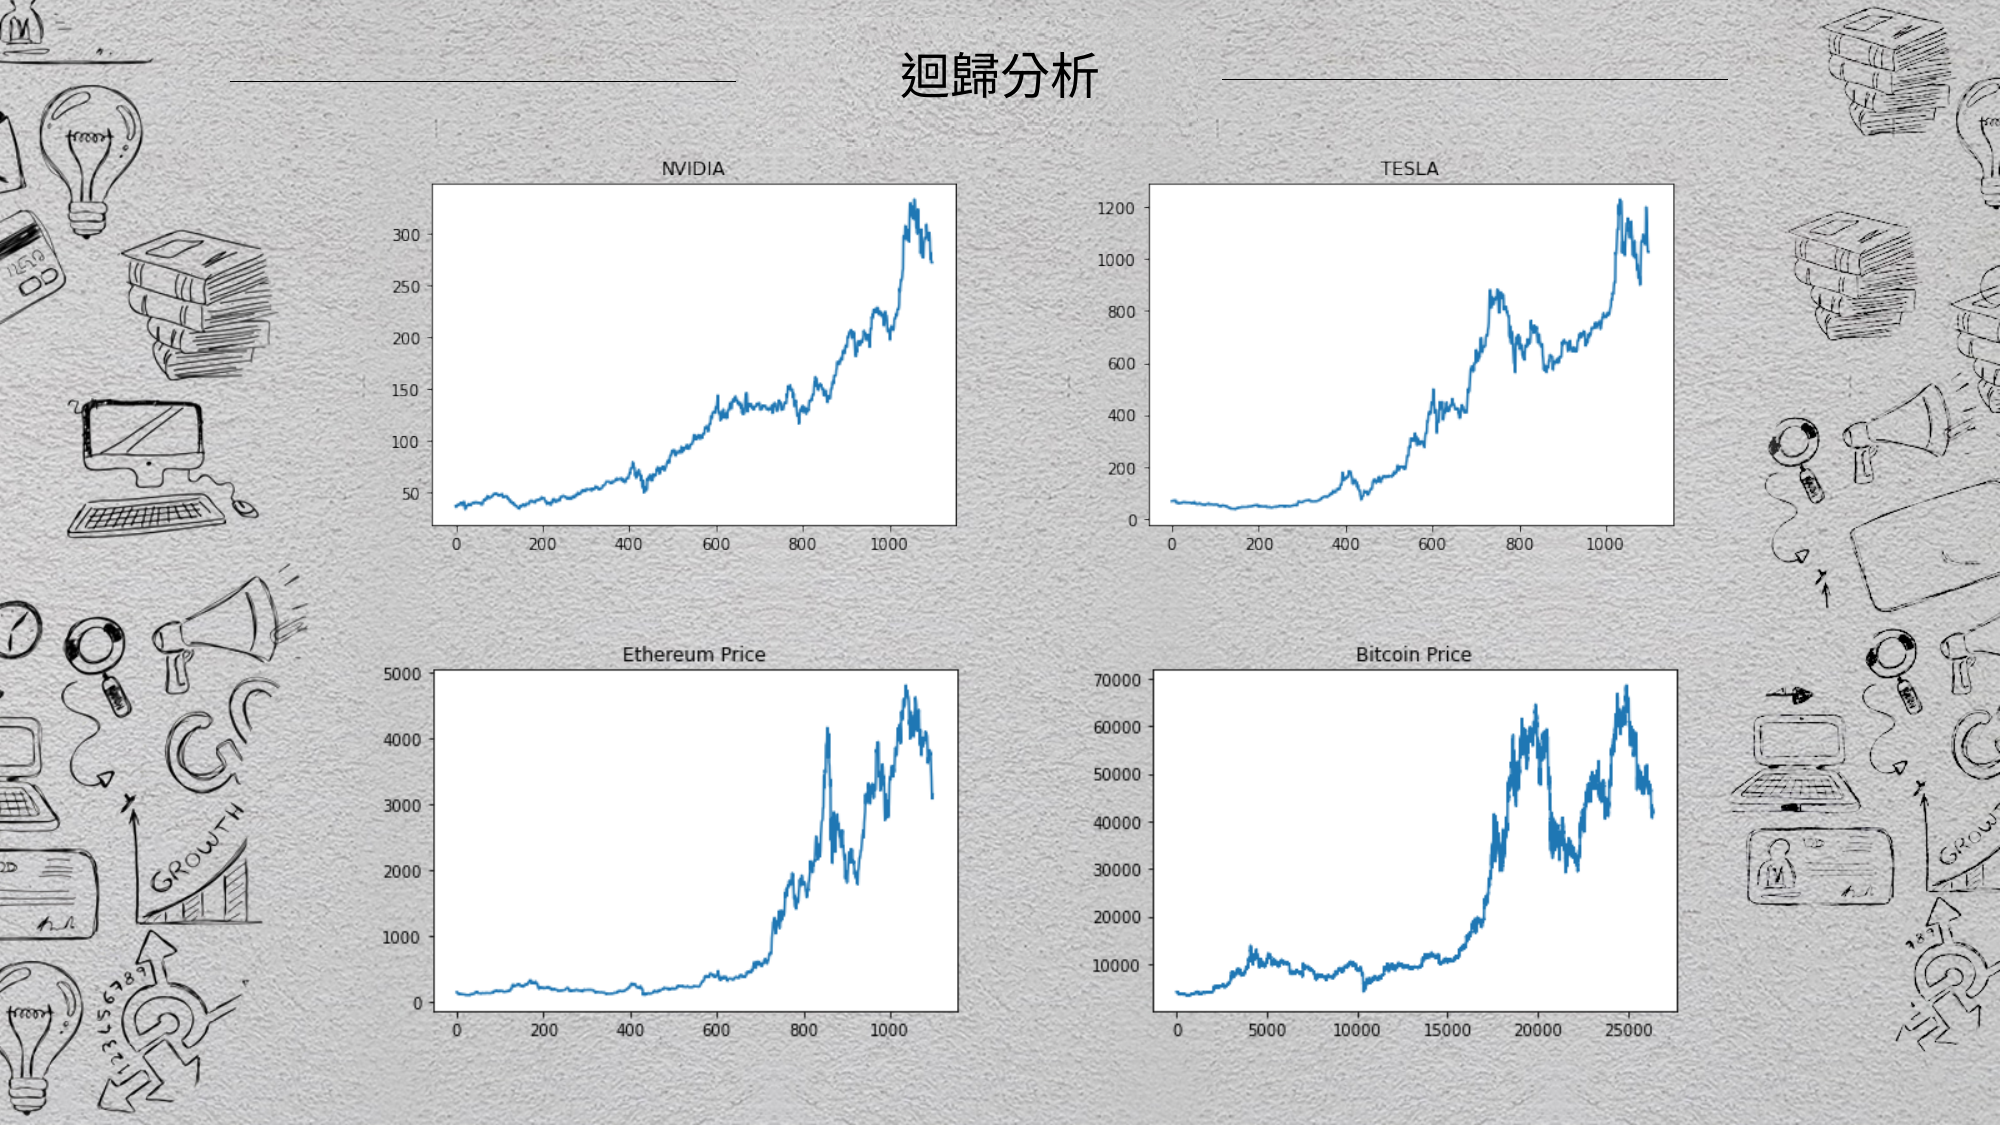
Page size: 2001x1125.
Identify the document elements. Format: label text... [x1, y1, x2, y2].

picture [0, 0, 2000, 1125]
text_box 迴歸分析 [1198, 36, 1500, 112]
text_box 迴歸分析 [500, 36, 756, 112]
